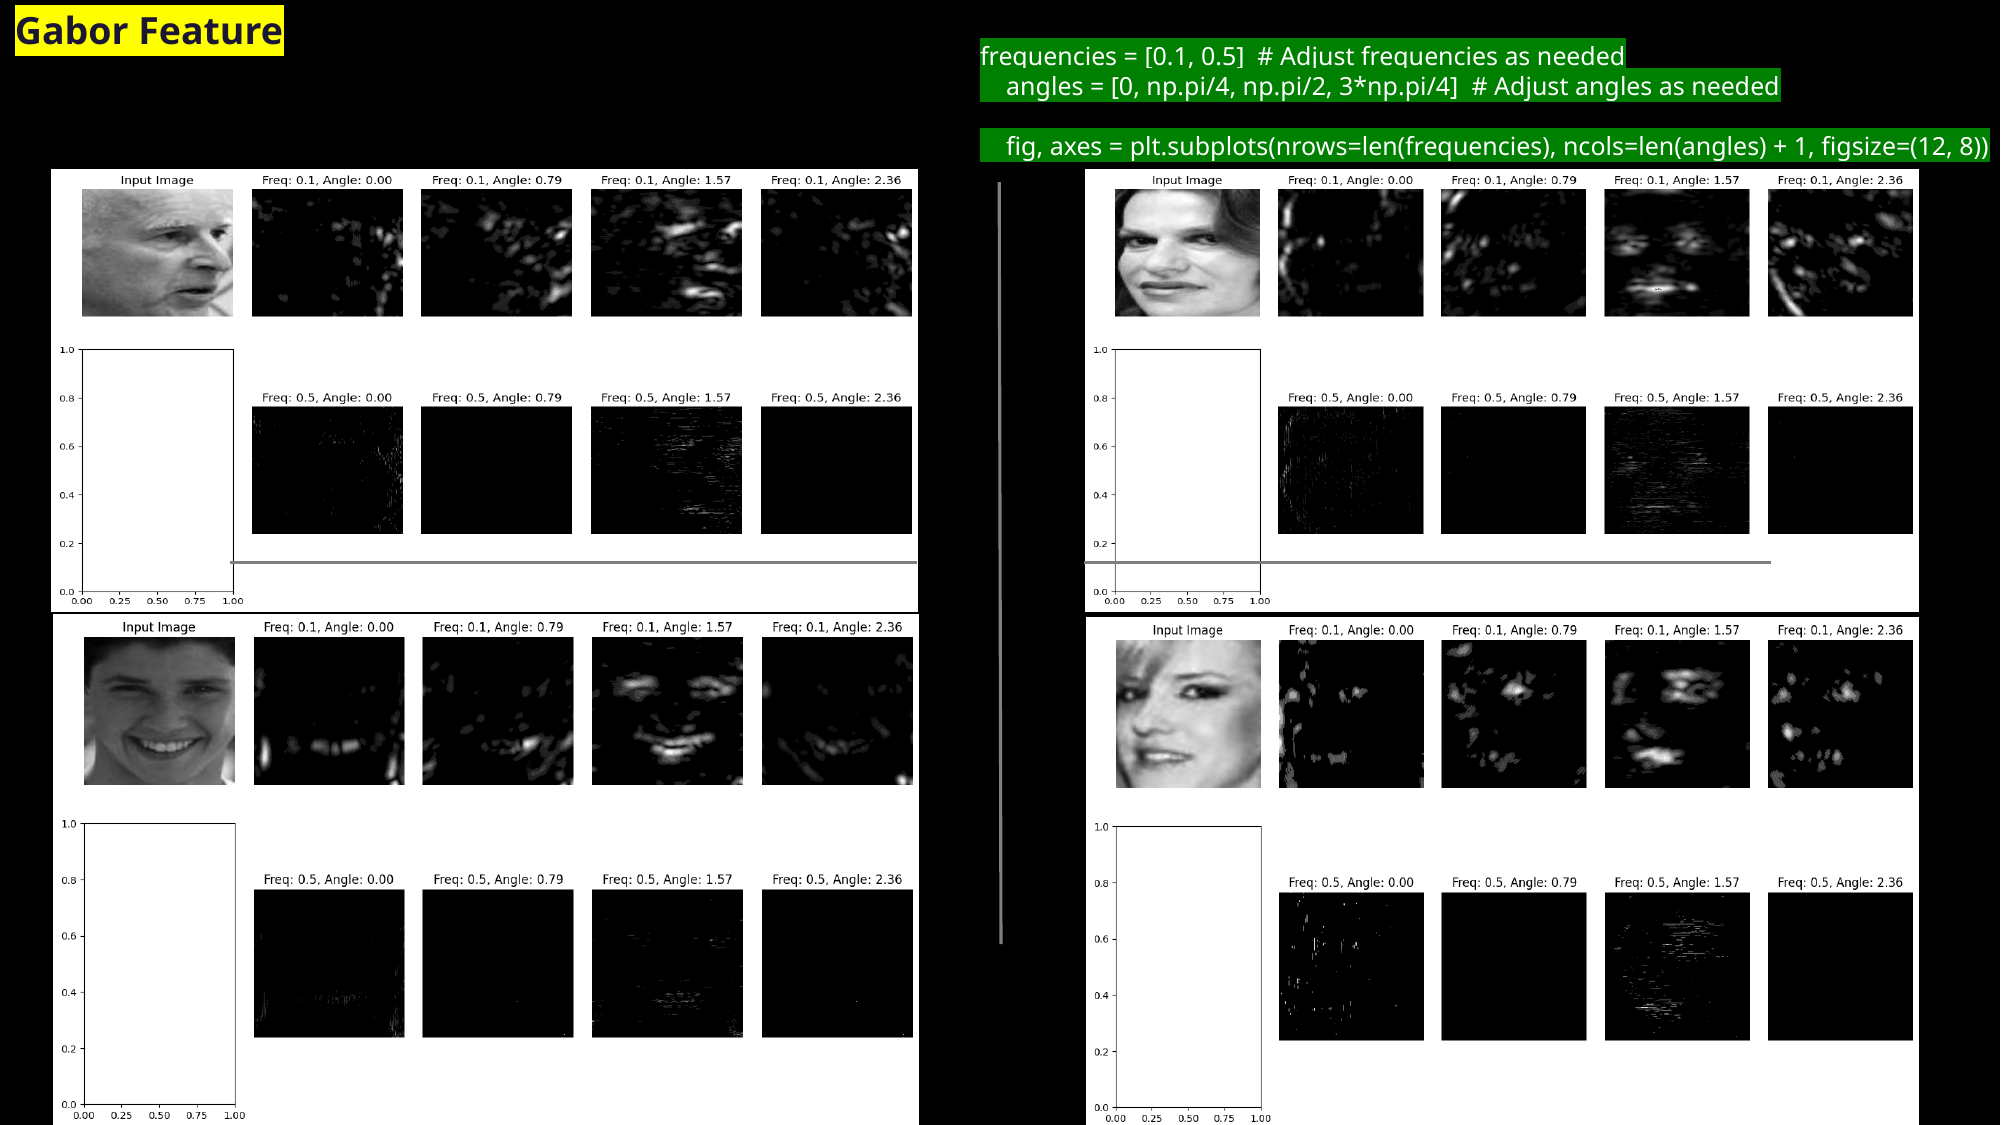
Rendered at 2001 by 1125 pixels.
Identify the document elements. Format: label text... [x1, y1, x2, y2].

text_box frequencies = [0.1, 0.5] # Adjust frequencies as needed angles = [0, np.pi/4, np.pi/2, 3*np.pi/4] # Adjust angles as needed fig, axes = plt.subplots(nrows=len(frequencies), ncols=len(angles) + 1, figsize=(12, 8)) [965, 32, 2000, 168]
picture [1086, 617, 1919, 1125]
text_box Gabor Feature [0, 0, 586, 60]
picture [1085, 168, 1919, 612]
picture [53, 614, 919, 1125]
picture [51, 168, 918, 612]
